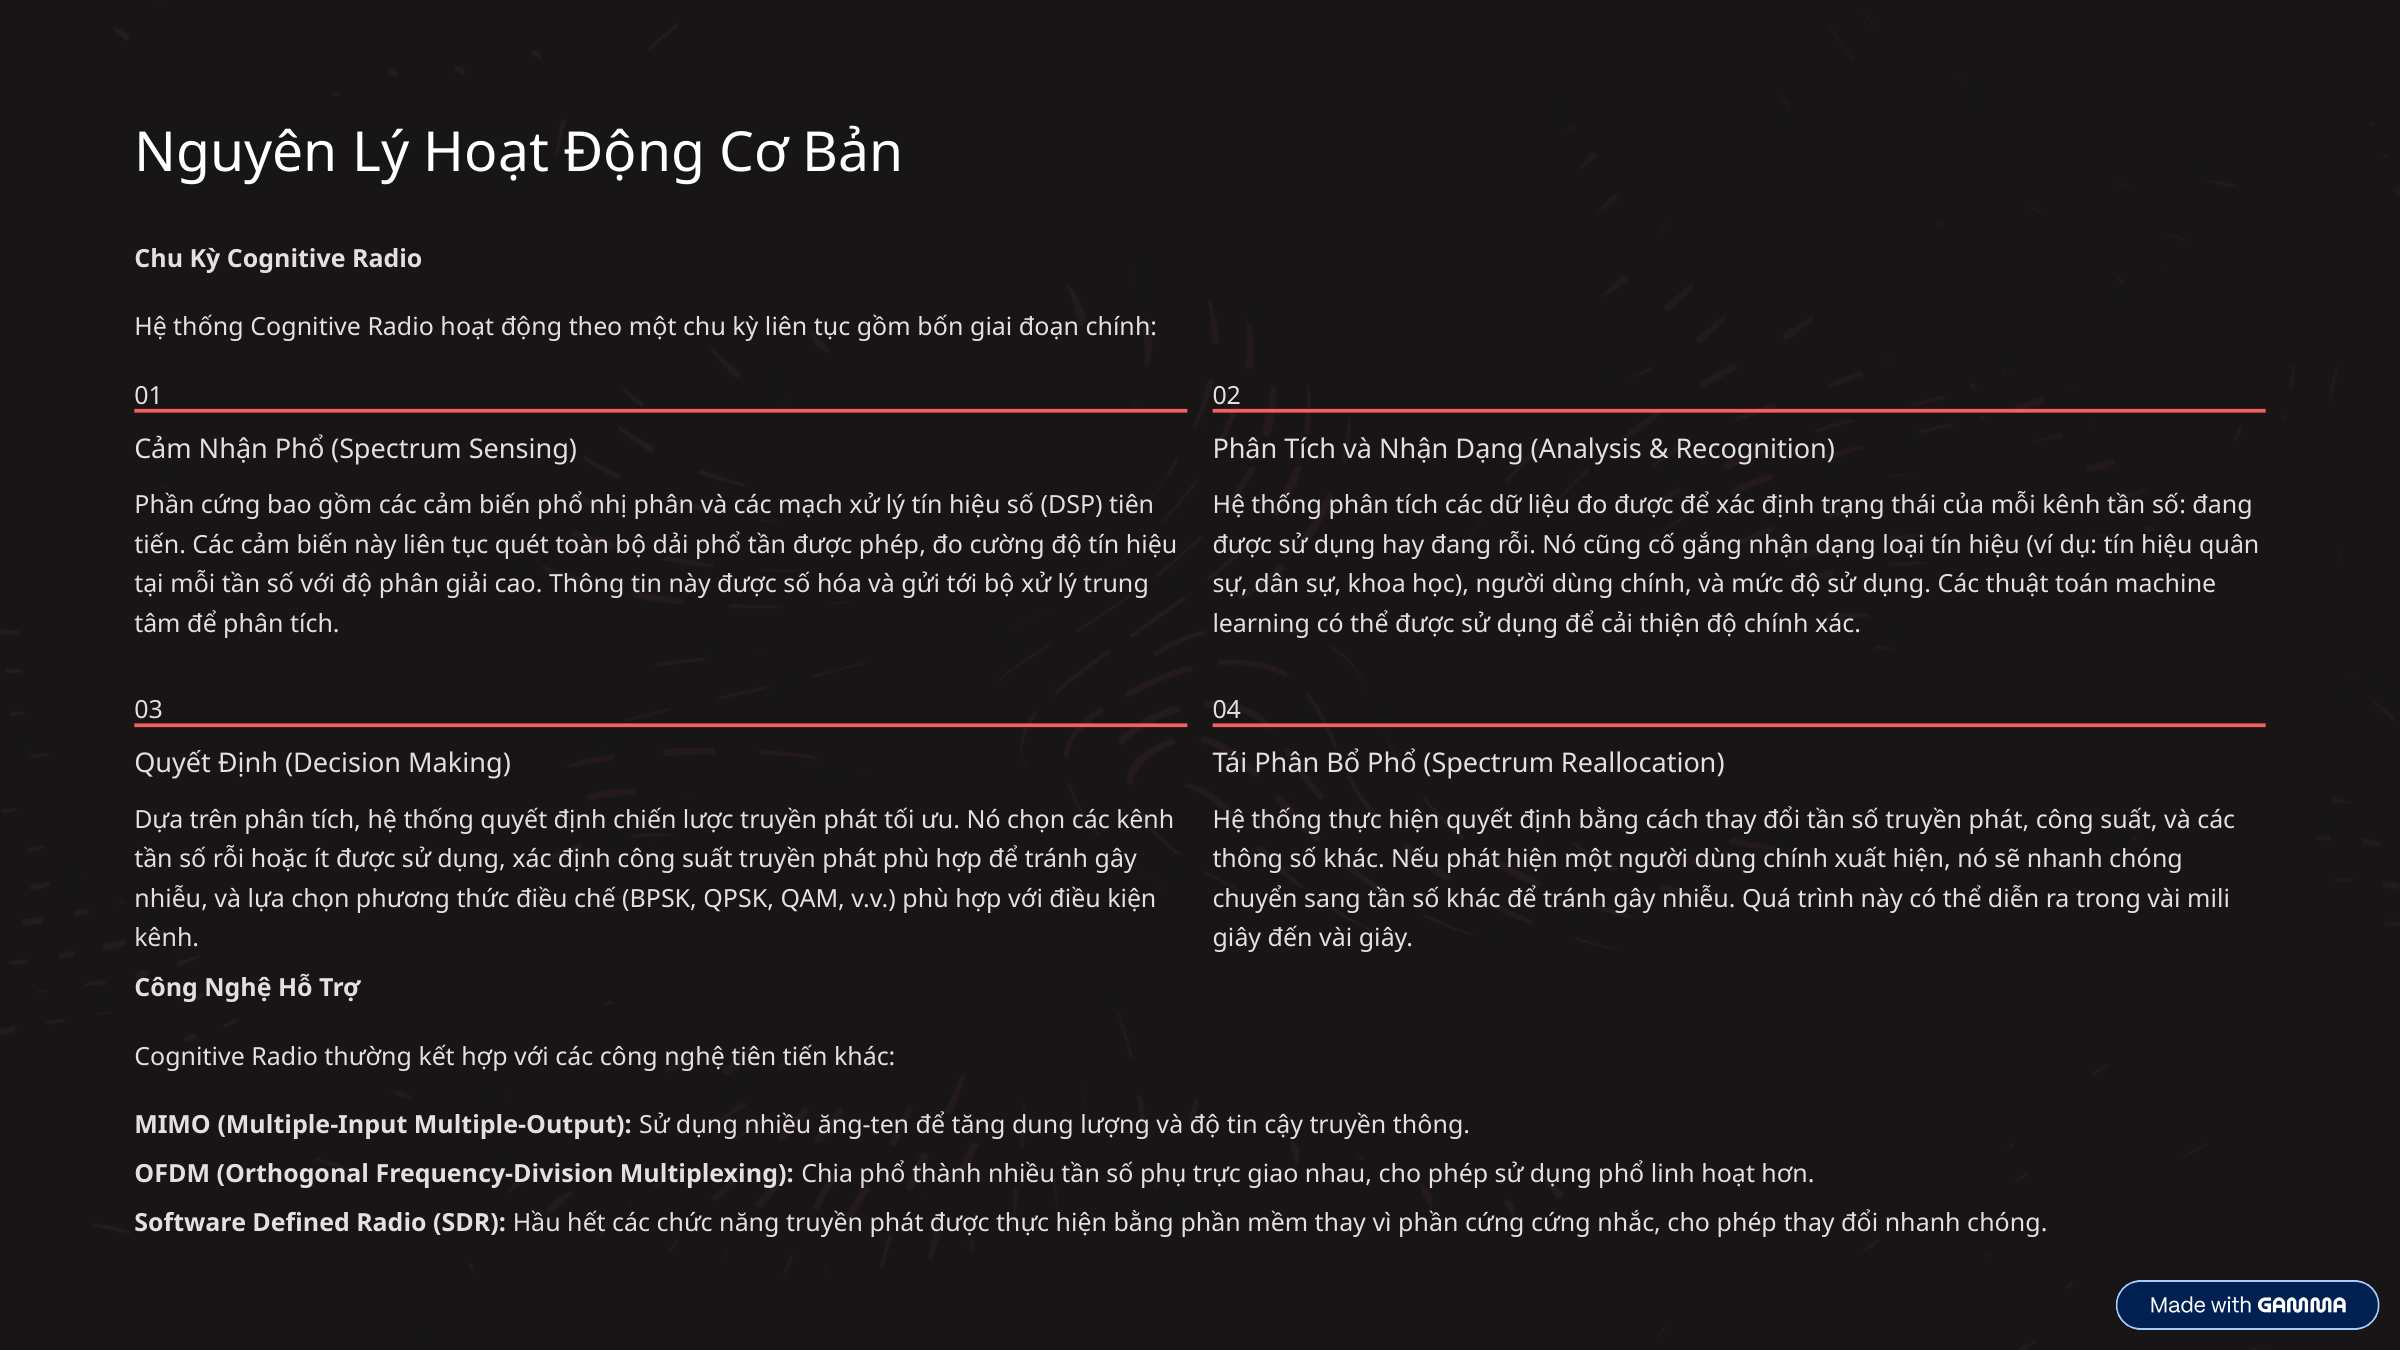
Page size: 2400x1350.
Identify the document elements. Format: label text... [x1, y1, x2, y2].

text_box Hệ thống Cognitive Radio hoạt động theo một chu kỳ liên tục gồm bốn giai đoạn chính: [134, 301, 2266, 342]
text_box Dựa trên phân tích, hệ thống quyết định chiến lược truyền phát tối ưu. Nó chọn các kênh tần số rỗi hoặc ít được sử dụng, xác định công suất truyền phát phù hợp để tránh gây nhiễu, và lựa chọn phương thức điều chế (BPSK, QPSK, QAM, v.v.) phù hợp với điều kiện kênh. [134, 793, 1188, 915]
text_box Phân Tích và Nhận Dạng (Analysis & Recognition) [1212, 429, 1802, 464]
text_box 04 [1212, 684, 1238, 716]
text_box [1212, 723, 2266, 728]
text_box OFDM (Orthogonal Frequency-Division Multiplexing): Chia phổ thành nhiều tần số phụ trực giao nhau, cho phép sử dụng phổ linh hoạt hơn. [134, 1148, 2266, 1189]
text_box [134, 408, 1188, 413]
text_box Tái Phân Bổ Phổ (Spectrum Reallocation) [1212, 743, 1707, 779]
text_box MIMO (Multiple-Input Multiple-Output): Sử dụng nhiều ăng-ten để tăng dung lượng và độ tin cậy truyền thông. [134, 1099, 2266, 1140]
text_box Hệ thống phân tích các dữ liệu đo được để xác định trạng thái của mỗi kênh tần số: đang được sử dụng hay đang rỗi. Nó cũng cố gắng nhận dạng loại tín hiệu (ví dụ: tín hiệu quân sự, dân sự, khoa học), người dùng chính, và mức độ sử dụng. Các thuật toán machine learning có thể được sử dụng để cải thiện độ chính xác. [1212, 479, 2266, 641]
text_box 03 [134, 684, 160, 716]
text_box [134, 723, 1188, 728]
text_box Phần cứng bao gồm các cảm biến phổ nhị phân và các mạch xử lý tín hiệu số (DSP) tiên tiến. Các cảm biến này liên tục quét toàn bộ dải phổ tần được phép, đo cường độ tín hiệu tại mỗi tần số với độ phân giải cao. Thông tin này được số hóa và gửi tới bộ xử lý trung tâm để phân tích. [134, 479, 1188, 601]
text_box Software Defined Radio (SDR): Hầu hết các chức năng truyền phát được thực hiện bằng phần mềm thay vì phần cứng cứng nhắc, cho phép thay đổi nhanh chóng. [134, 1197, 2266, 1238]
text_box Cảm Nhận Phổ (Spectrum Sensing) [134, 429, 556, 464]
text_box Nguyên Lý Hoạt Động Cơ Bản [134, 112, 836, 183]
text_box 02 [1212, 369, 1238, 402]
picture [2106, 1271, 2389, 1339]
text_box Công Nghệ Hỗ Trợ [134, 961, 2266, 1003]
text_box Chu Kỳ Cognitive Radio [134, 232, 2266, 273]
text_box 01 [134, 369, 160, 402]
text_box Cognitive Radio thường kết hợp với các công nghệ tiên tiến khác: [134, 1030, 2266, 1071]
text_box Quyết Định (Decision Making) [134, 743, 485, 779]
text_box [1212, 408, 2266, 413]
text_box Hệ thống thực hiện quyết định bằng cách thay đổi tần số truyền phát, công suất, và các thông số khác. Nếu phát hiện một người dùng chính xuất hiện, nó sẽ nhanh chóng chuyển sang tần số khác để tránh gây nhiễu. Quá trình này có thể diễn ra trong vài mili giây đến vài giây. [1212, 793, 2266, 915]
